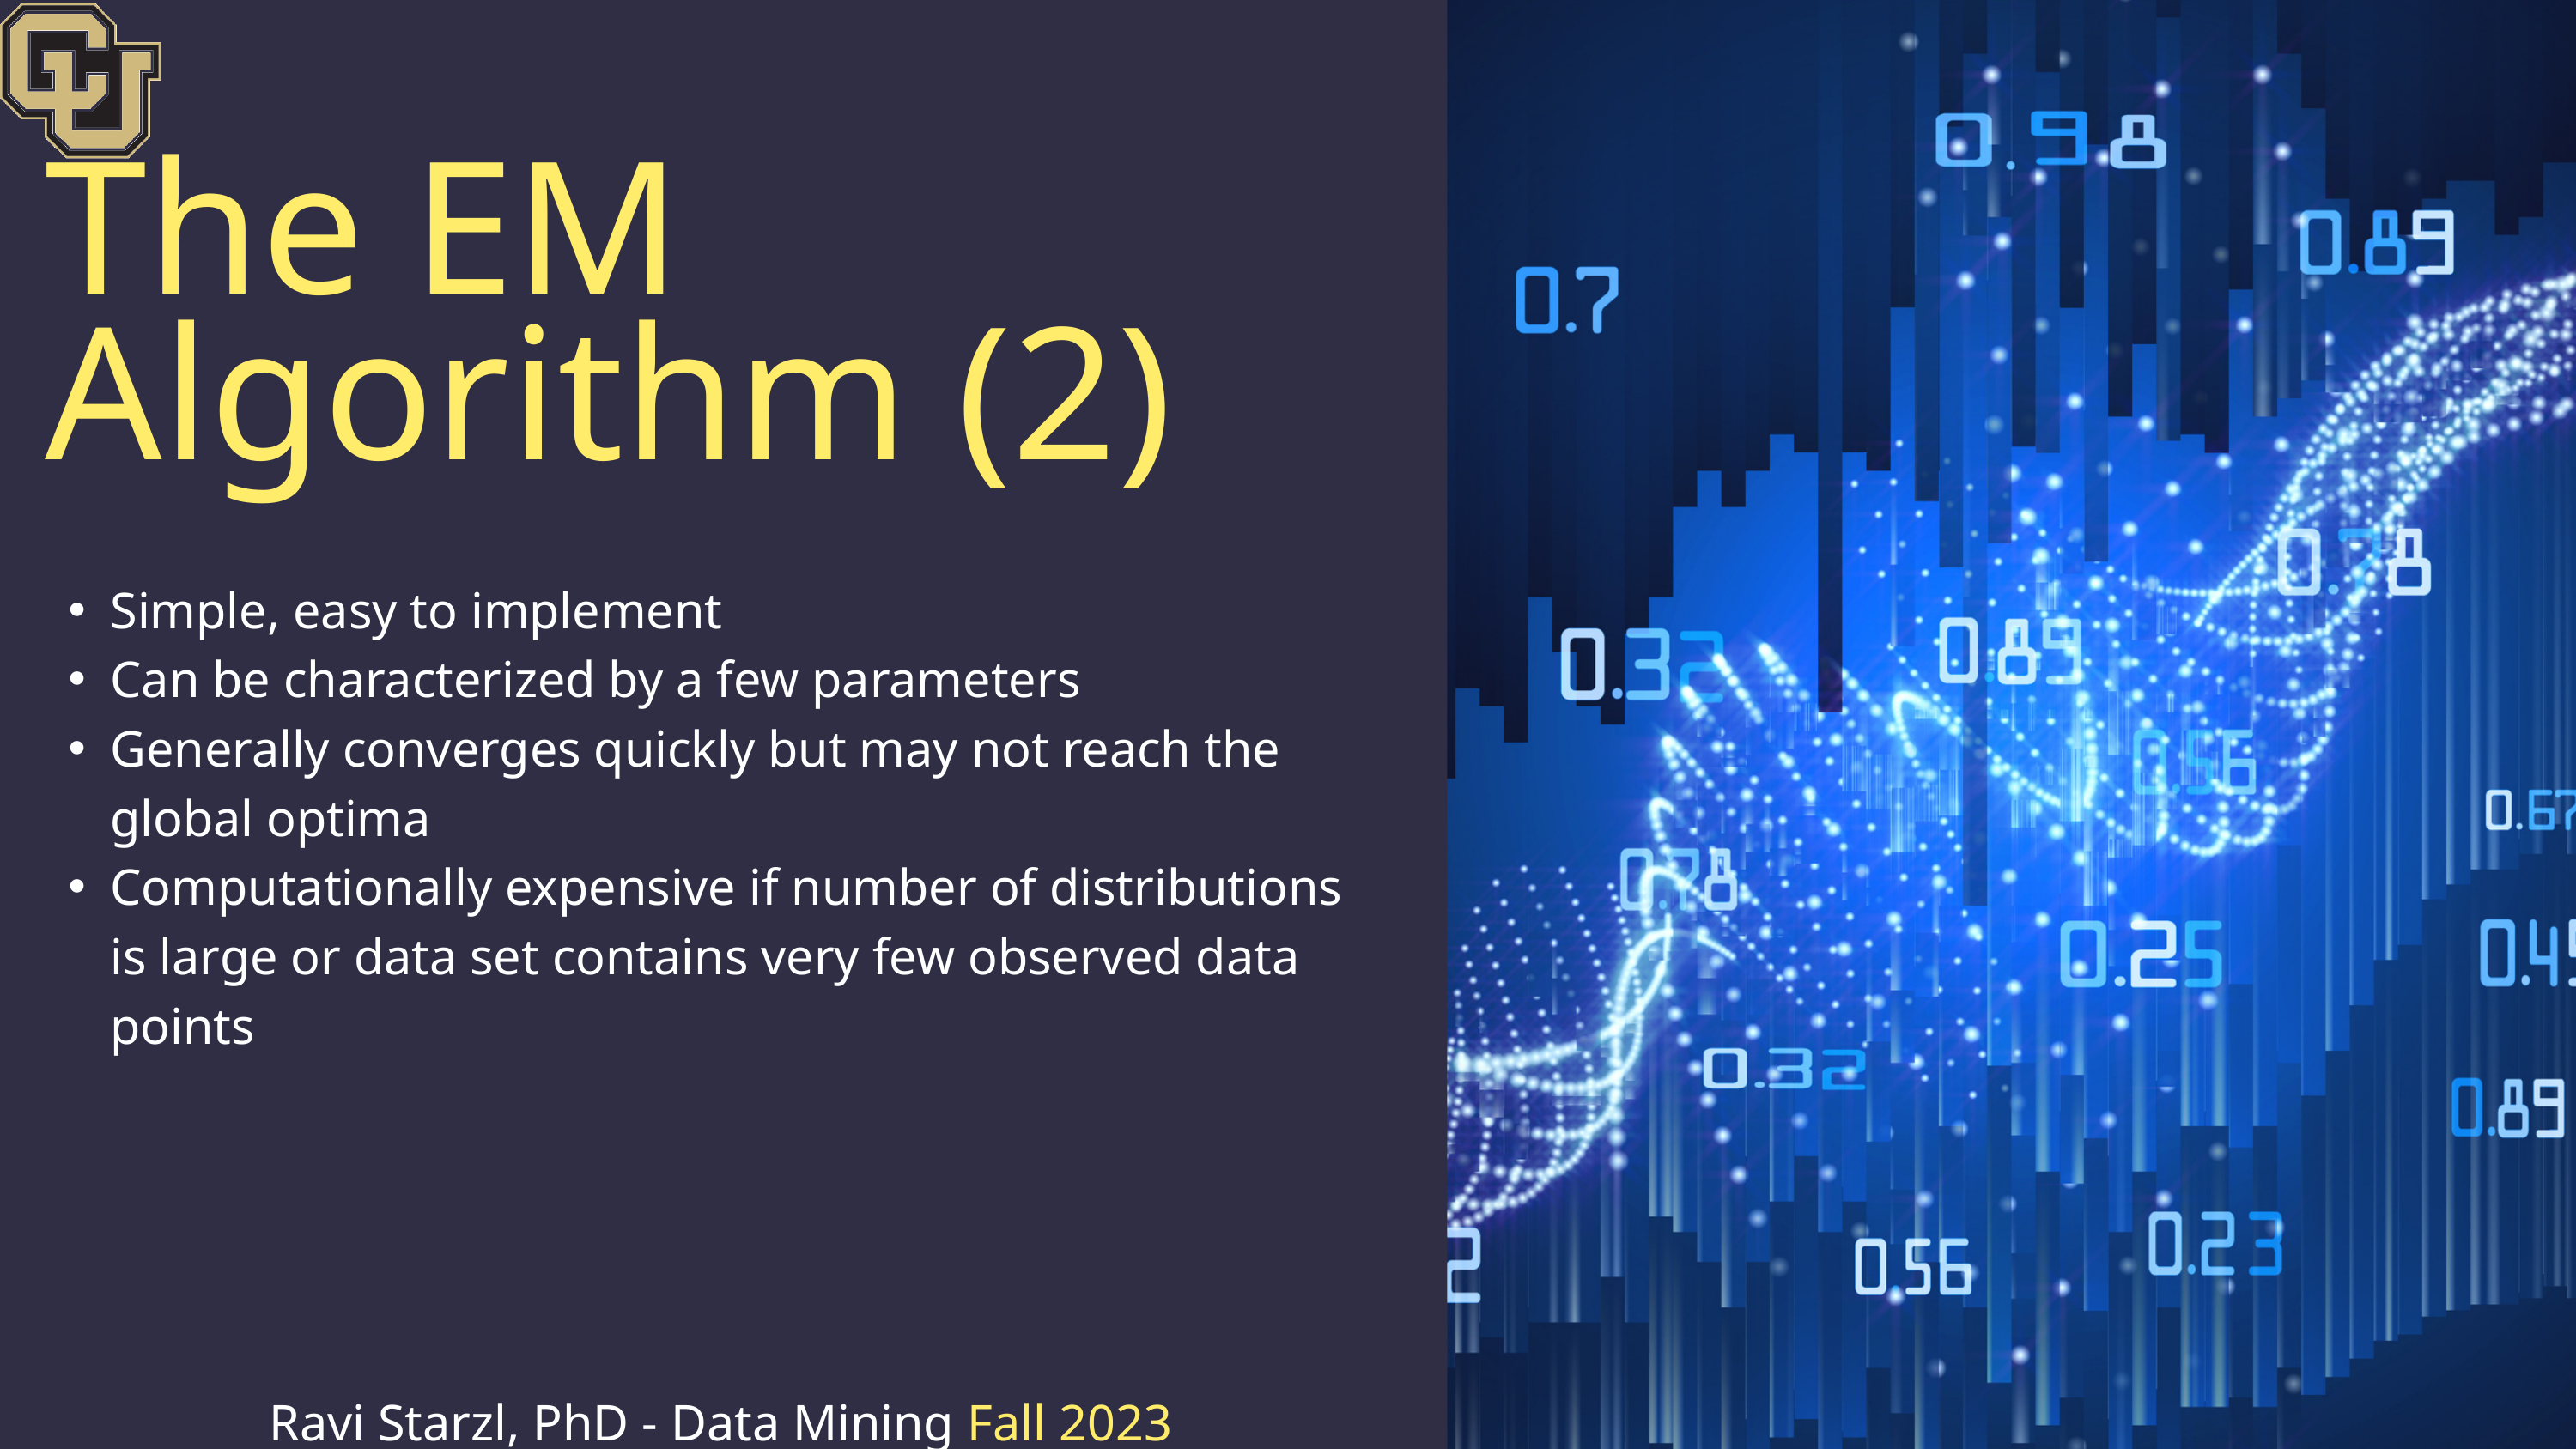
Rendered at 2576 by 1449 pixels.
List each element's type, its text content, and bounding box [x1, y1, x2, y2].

text_box Ravi Starzl, PhD - Data Mining Fall 2023 [248, 1381, 1193, 1449]
text_box [1447, 0, 2576, 1449]
text_box The EM Algorithm (2) [45, 166, 1465, 497]
text_box Simple, easy to implement Can be characterized by a few parameters Generally converges quickly but may not reach the global optima Computationally expensive if number of distributions is large or data set contains very few observed data points [26, 569, 1353, 1054]
text_box [0, 0, 171, 164]
